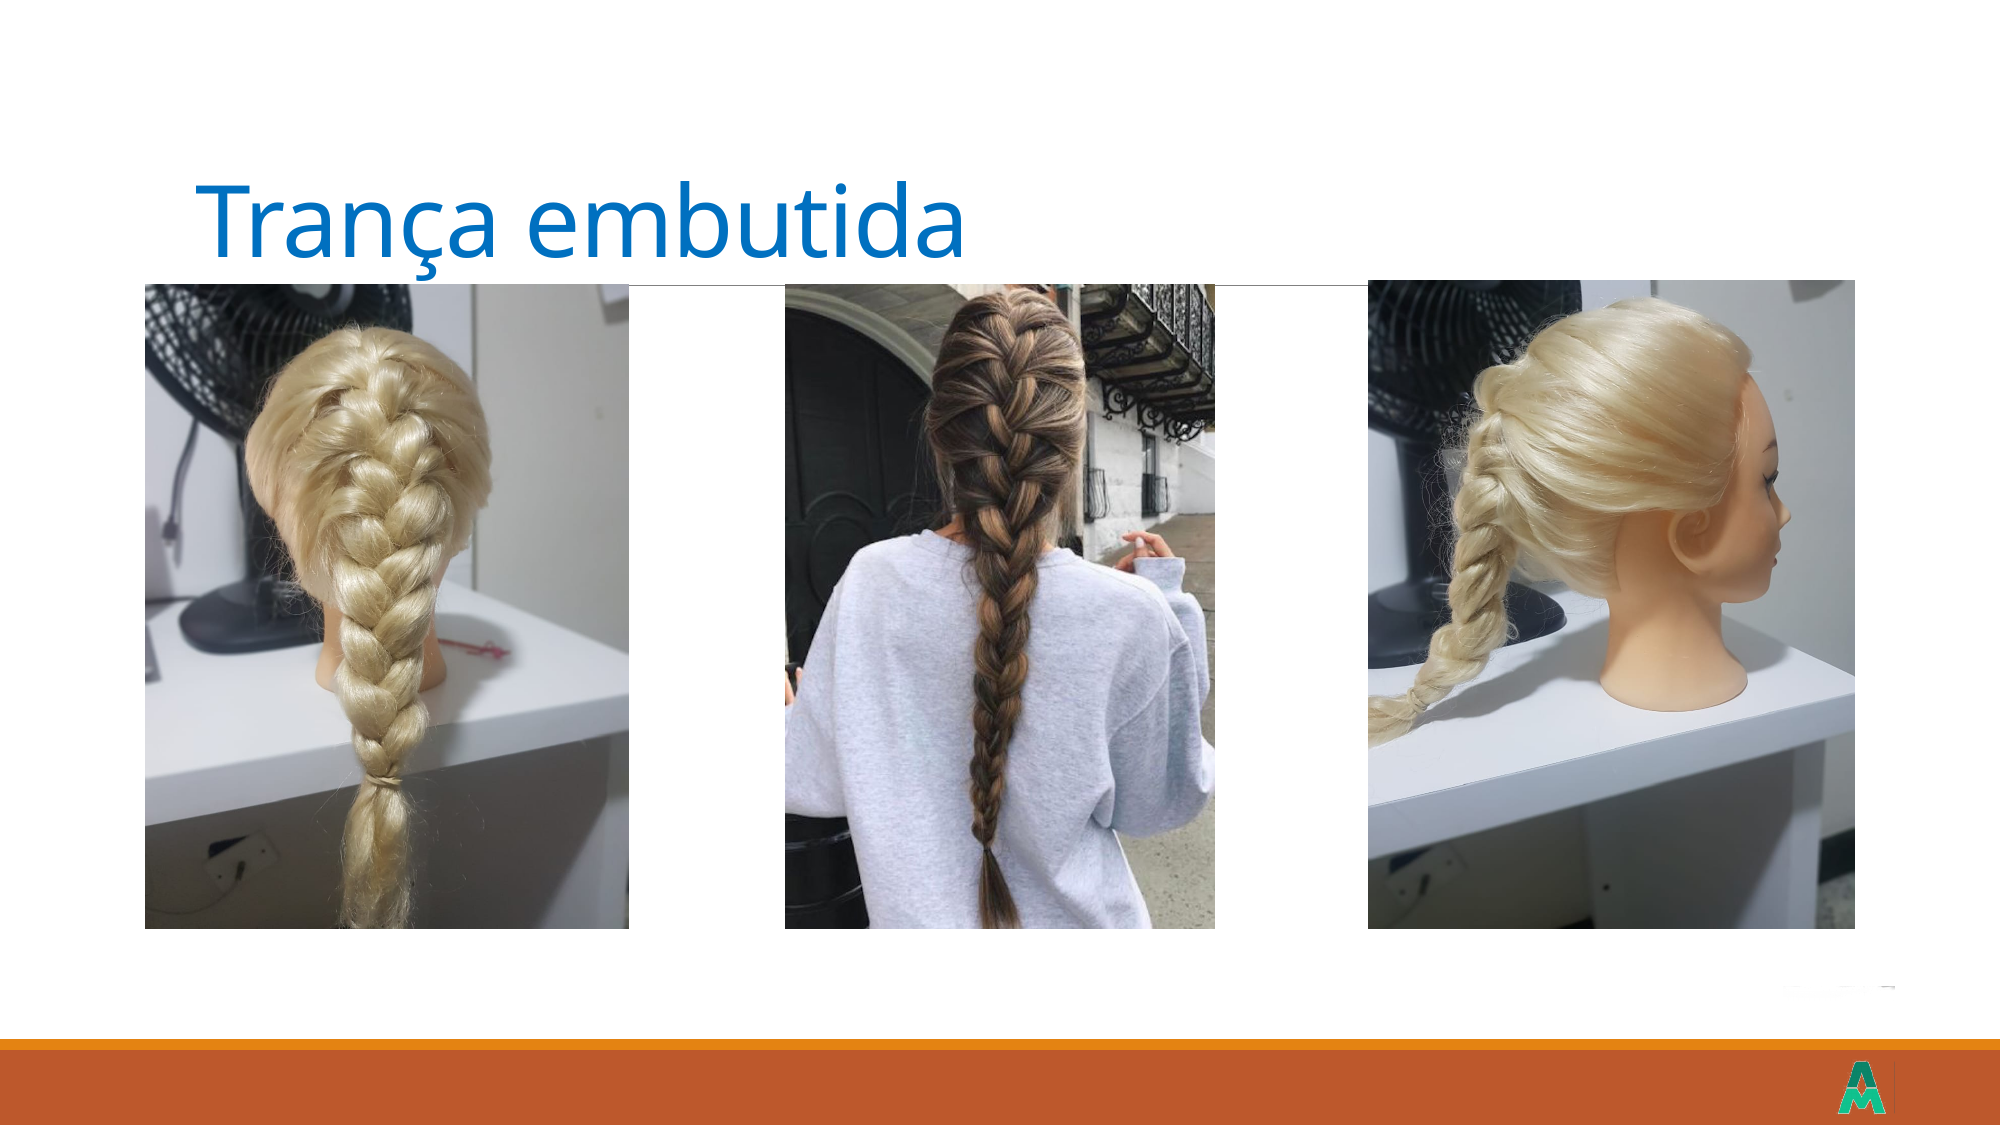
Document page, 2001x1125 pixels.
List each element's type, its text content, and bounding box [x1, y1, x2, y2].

title Trança embutida [180, 47, 1830, 285]
picture [1368, 280, 1856, 930]
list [144, 284, 629, 930]
picture [784, 284, 1216, 930]
picture [1783, 986, 1895, 1125]
